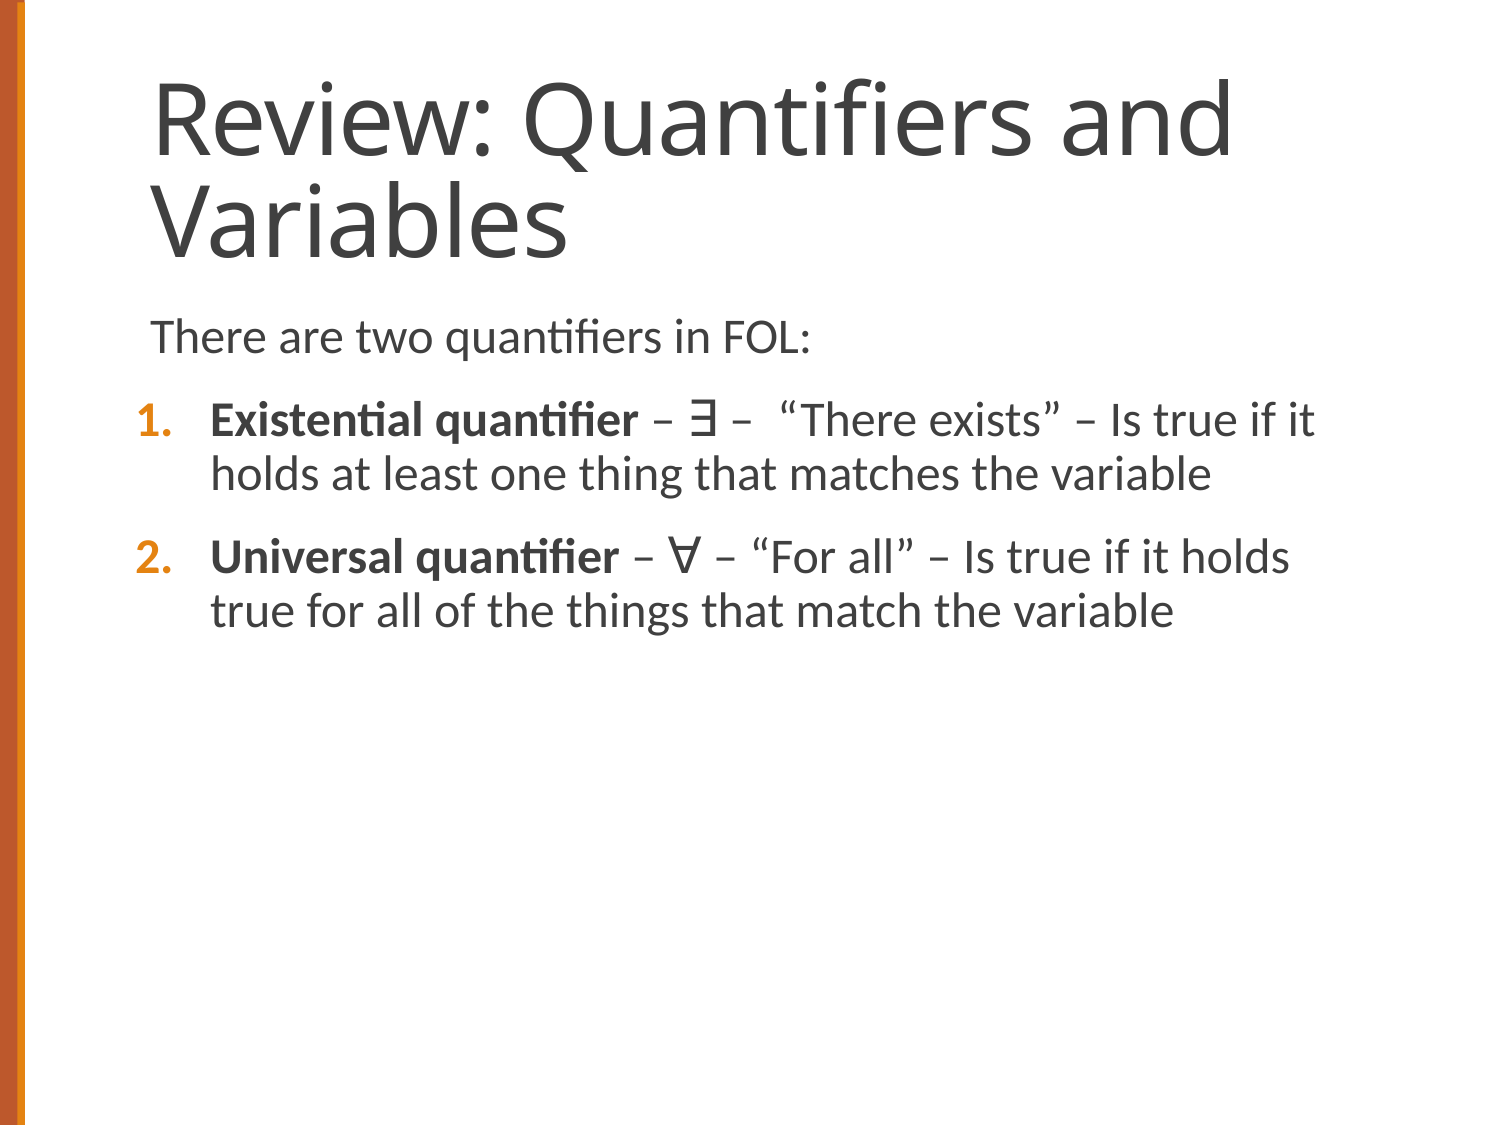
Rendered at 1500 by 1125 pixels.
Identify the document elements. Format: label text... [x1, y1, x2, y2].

list There are two quantifiers in FOL: Existential quantifier – ∃ – “There exists” – Is true if it holds at least one thing that matches the variable Universal quantifier – ∀ – “For all” – Is true if it holds true for all of the things that match the variable [135, 302, 1373, 963]
title Review: Quantifiers and Variables [135, 47, 1373, 285]
